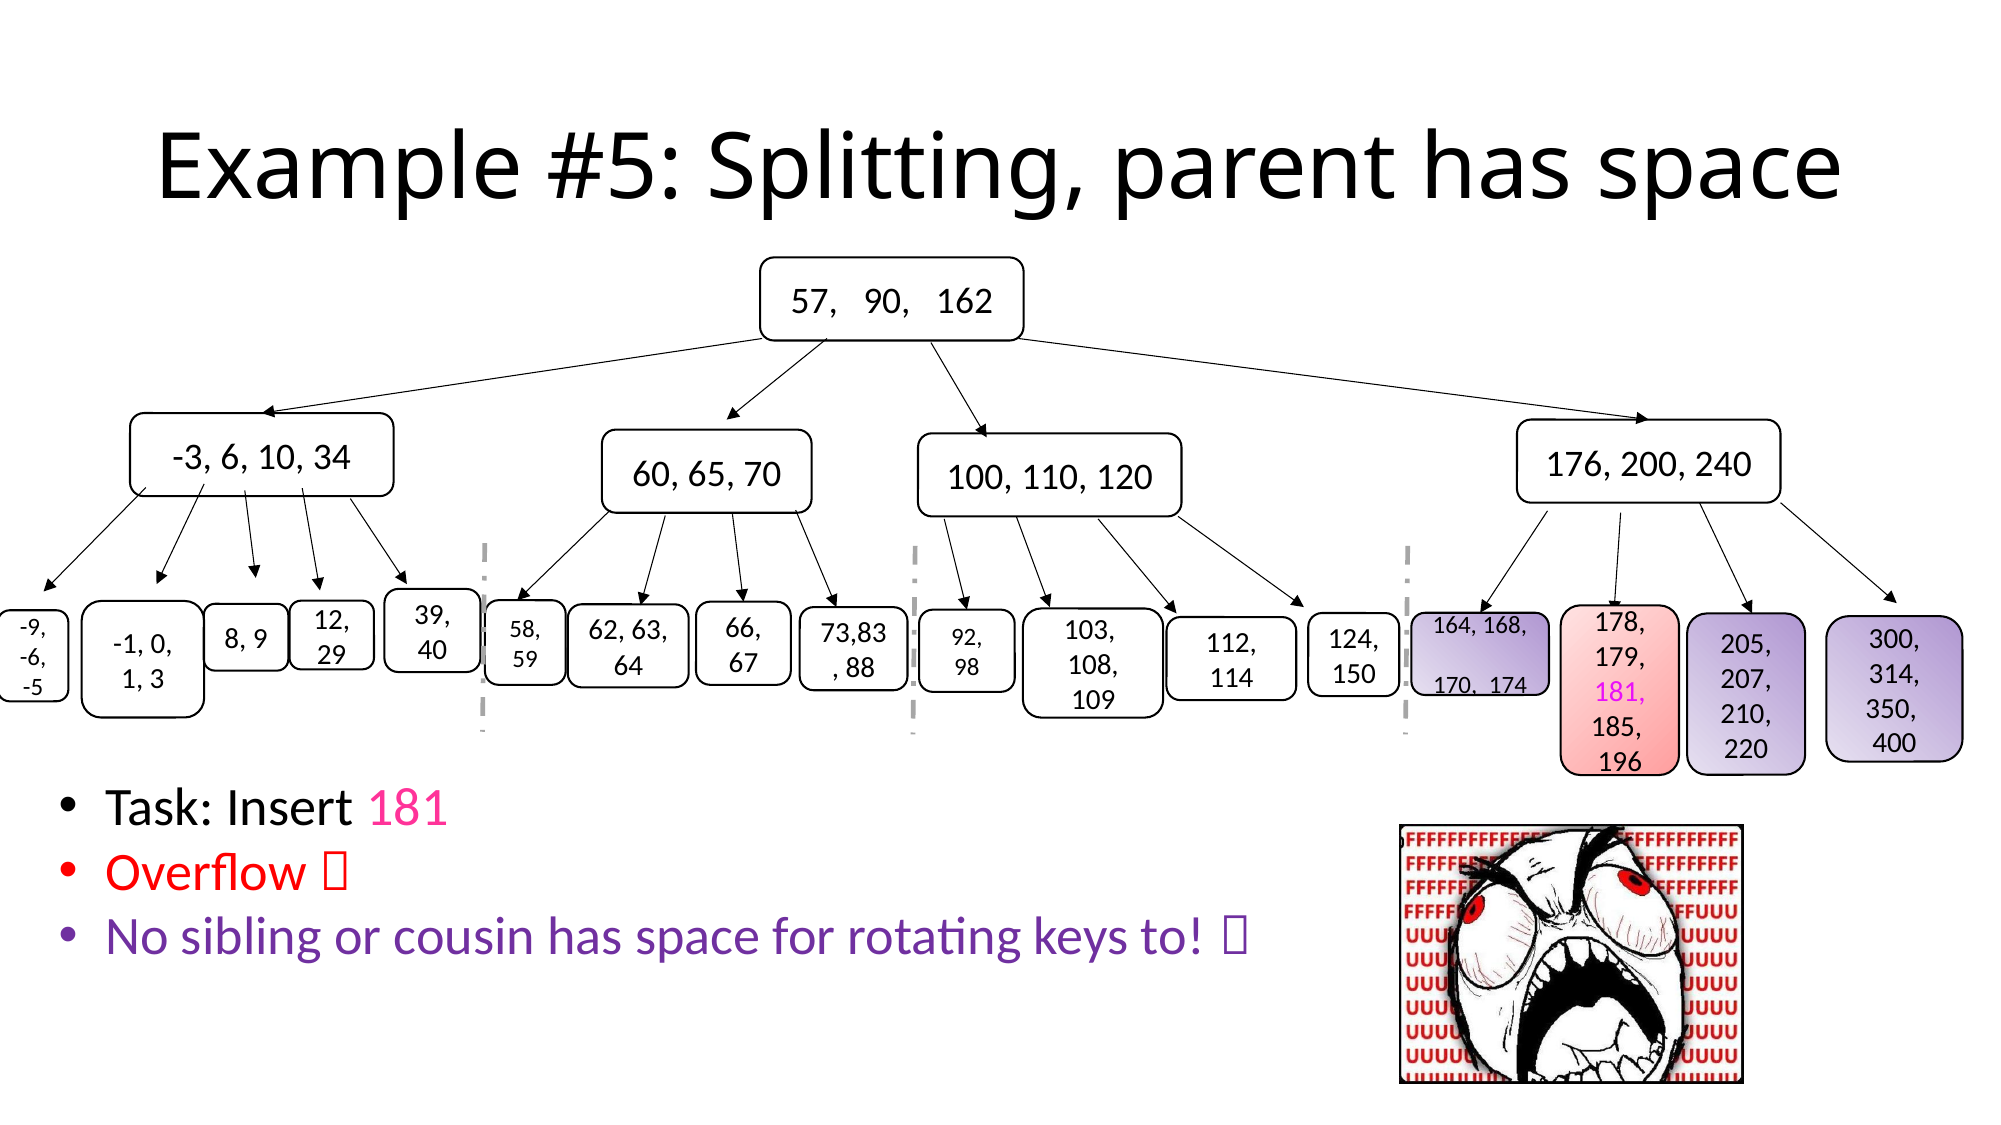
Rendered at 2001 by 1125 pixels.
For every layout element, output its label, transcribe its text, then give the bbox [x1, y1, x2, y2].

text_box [795, 510, 837, 608]
text_box 8, 9 [203, 602, 289, 672]
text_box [912, 545, 916, 735]
text_box 300, 314, 350, 400 [1825, 615, 1964, 763]
text_box 62, 63, 64 [567, 603, 690, 689]
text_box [640, 515, 666, 606]
text_box 39, 40 [383, 587, 482, 674]
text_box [1699, 502, 1753, 614]
title Example #5: Splitting, parent has space [137, 59, 1863, 278]
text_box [930, 342, 987, 438]
text_box 178, 179, 181, 185, 196 [1559, 604, 1681, 763]
text_box 73,83, 88 [798, 606, 909, 692]
text_box 57, 90, 162 [759, 256, 1025, 342]
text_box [1018, 338, 1649, 420]
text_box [1613, 512, 1621, 614]
text_box 12, 29 [288, 599, 376, 671]
text_box 124, 150 [1307, 611, 1401, 698]
text_box 58, 59 [485, 599, 567, 686]
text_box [156, 483, 205, 585]
text_box 112, 114 [1165, 615, 1298, 702]
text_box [726, 338, 827, 420]
text_box -9, -6, -5 [0, 609, 70, 703]
text_box 66, 67 [694, 600, 792, 686]
text_box Task: Insert 181 Overflow  No sibling or cousin has space for rotating keys to!  [43, 763, 1715, 974]
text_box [732, 514, 744, 602]
text_box 60, 65, 70 [600, 428, 813, 514]
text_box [261, 338, 726, 414]
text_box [244, 490, 256, 578]
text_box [302, 488, 320, 591]
text_box -1, 0, 1, 3 [80, 599, 206, 719]
text_box 176, 200, 240 [1515, 418, 1782, 504]
text_box 92, 98 [918, 608, 1016, 693]
text_box 205, 207, 210, 220 [1686, 612, 1807, 776]
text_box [1480, 510, 1548, 613]
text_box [350, 498, 407, 585]
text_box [1098, 518, 1177, 614]
text_box -3, 6, 10, 34 [128, 411, 395, 498]
picture [1399, 824, 1744, 1084]
text_box 100, 110, 120 [916, 432, 1183, 518]
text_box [1016, 516, 1050, 608]
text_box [517, 509, 611, 601]
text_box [1177, 516, 1304, 608]
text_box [944, 518, 967, 610]
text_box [1780, 502, 1897, 604]
text_box 164, 168, 170, 174 [1410, 611, 1551, 697]
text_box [43, 487, 146, 592]
text_box 103, 108, 109 [1021, 607, 1165, 719]
